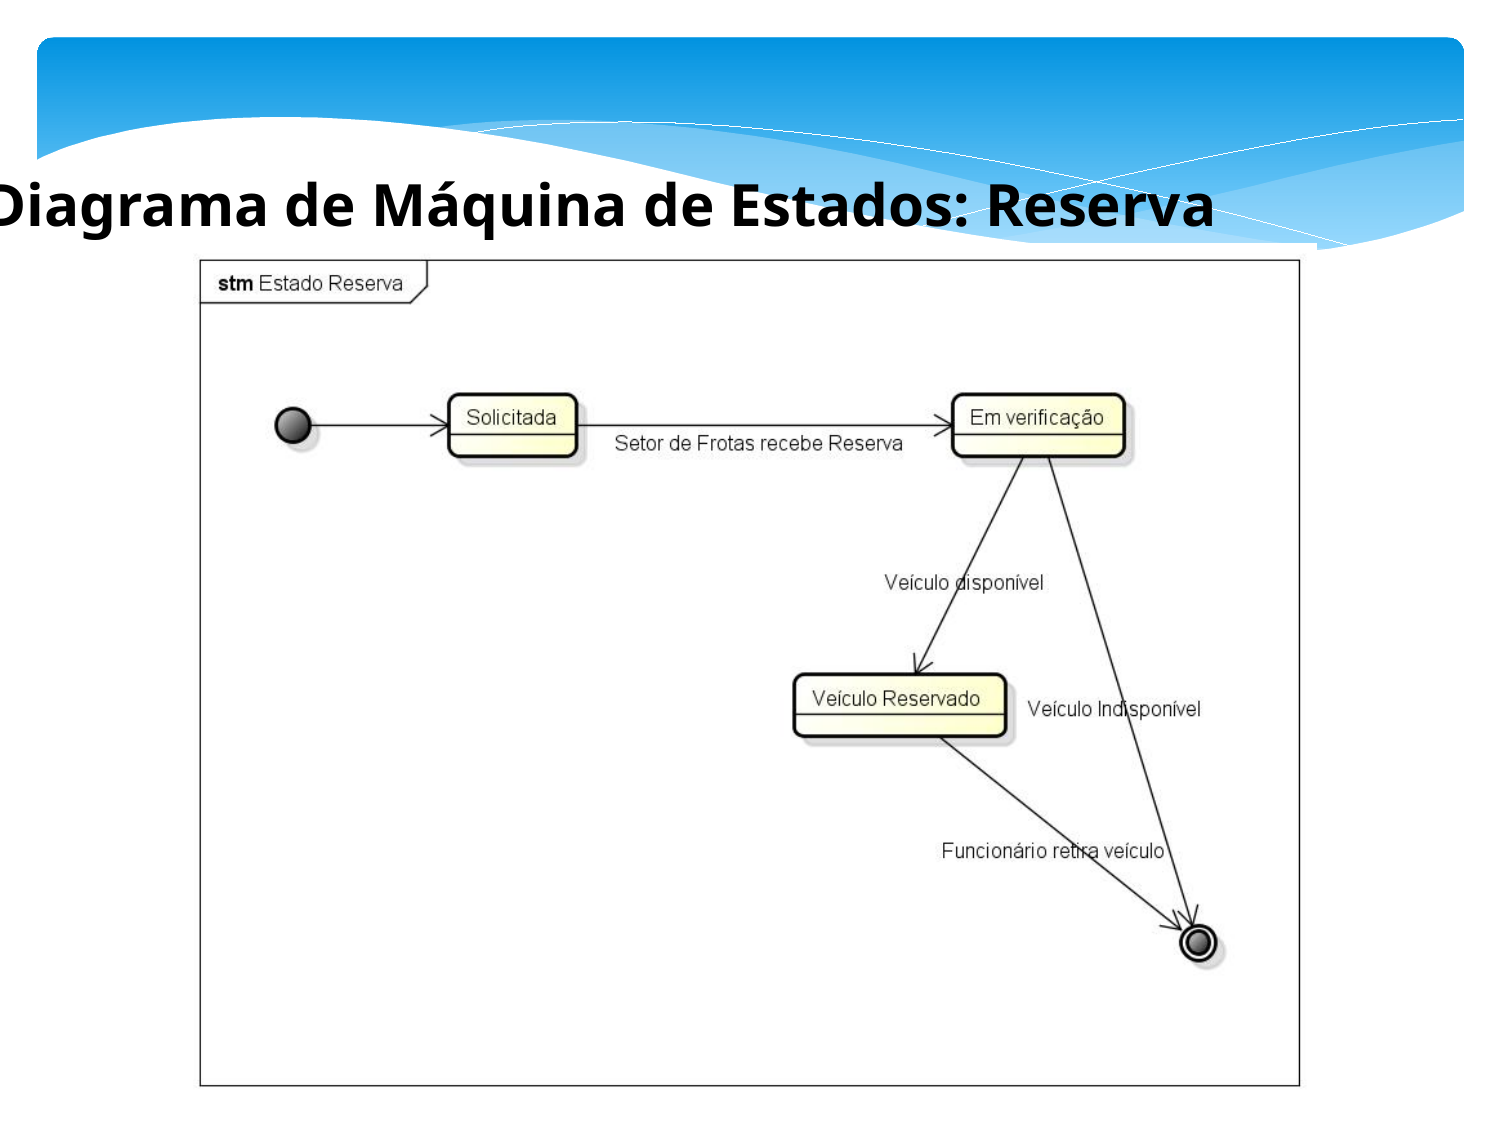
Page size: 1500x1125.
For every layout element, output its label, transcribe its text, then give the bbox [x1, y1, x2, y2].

picture [182, 243, 1318, 1102]
text_box [0, 0, 1500, 74]
text_box Diagrama de Máquina de Estados: Reserva [0, 160, 1232, 246]
